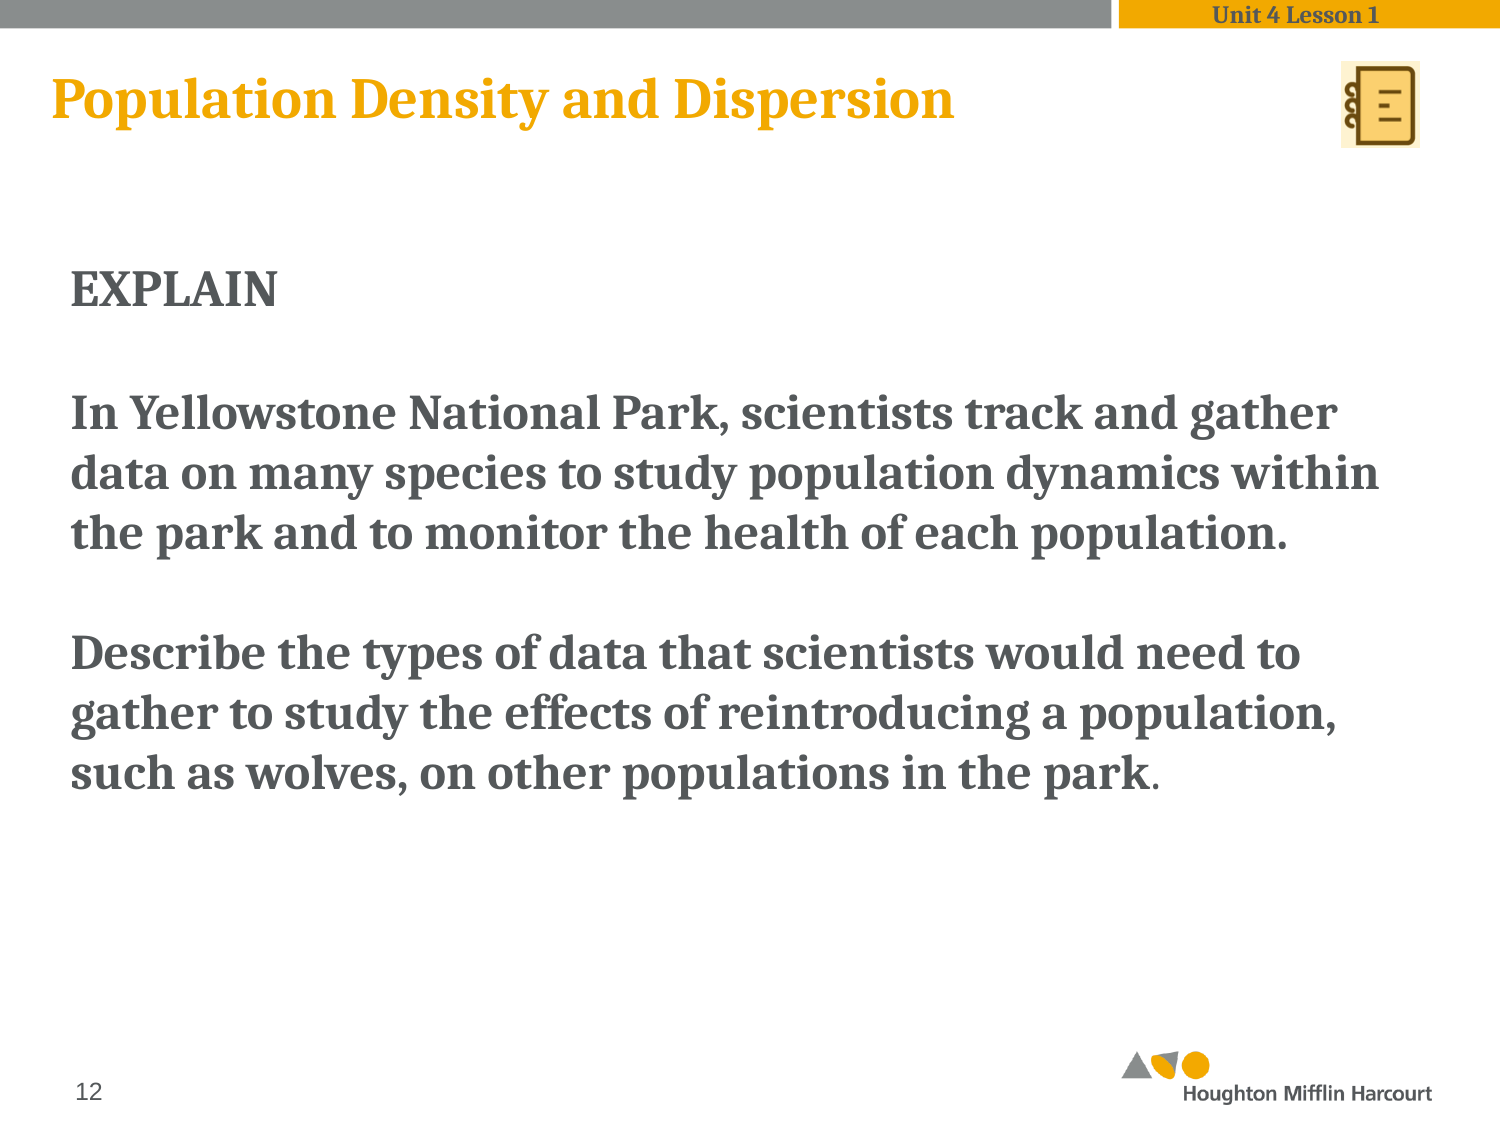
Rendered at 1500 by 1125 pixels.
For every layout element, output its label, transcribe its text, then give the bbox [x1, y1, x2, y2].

picture [1341, 60, 1420, 148]
slide_number ‹#› [75, 1045, 187, 1106]
text_box Unit 4 Lesson 1 [1197, 0, 1404, 36]
text_box Population Density and Dispersion [51, 52, 1456, 156]
text_box EXPLAIN In Yellowstone National Park, scientists track and gather data on many species to study population dynamics within the park and to monitor the health of each population. Describe the types of data that scientists would need to gather to study the effects of reintroducing a population, such as wolves, on other populations in the park. [55, 247, 1456, 813]
picture [1119, 1049, 1434, 1107]
